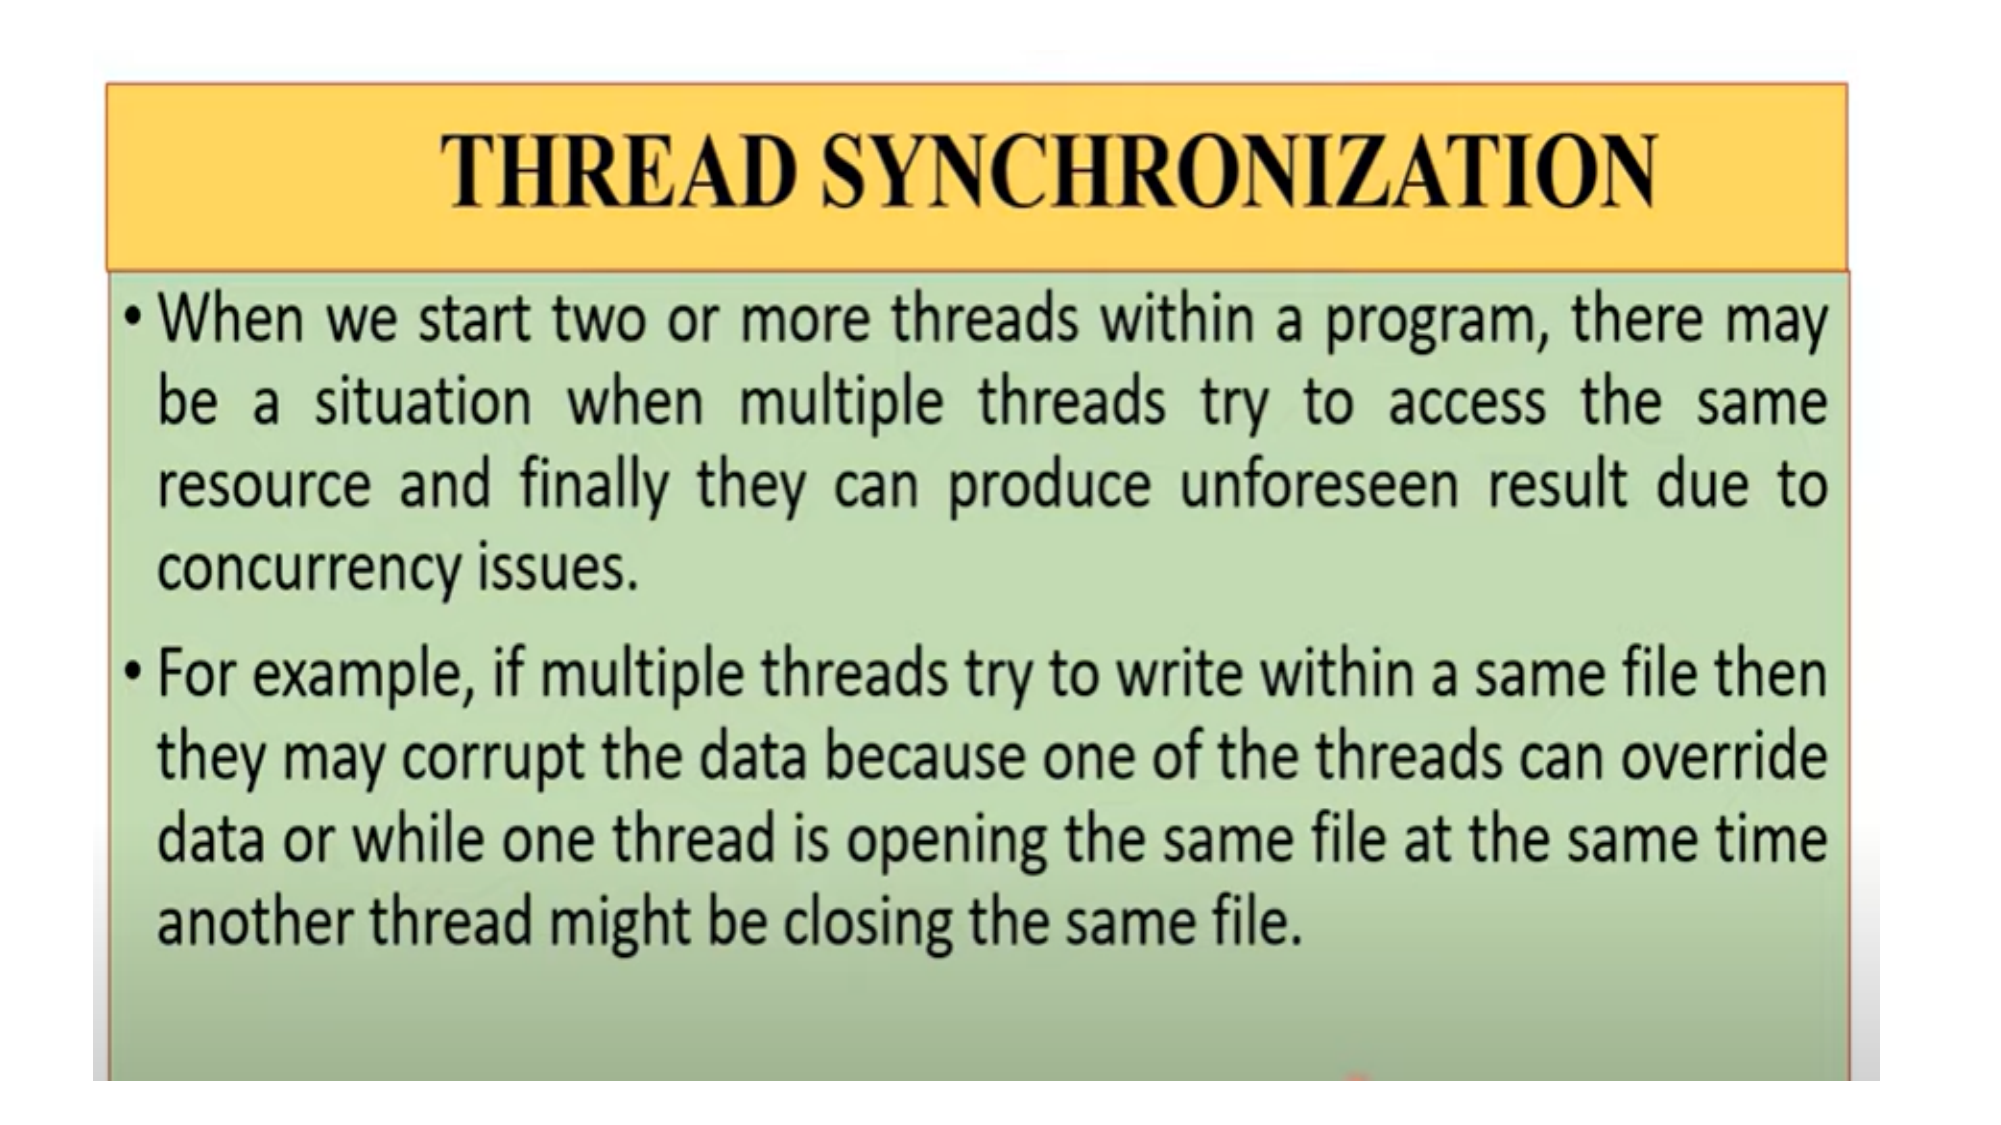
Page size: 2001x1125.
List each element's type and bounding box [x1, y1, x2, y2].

picture [93, 50, 1880, 1081]
